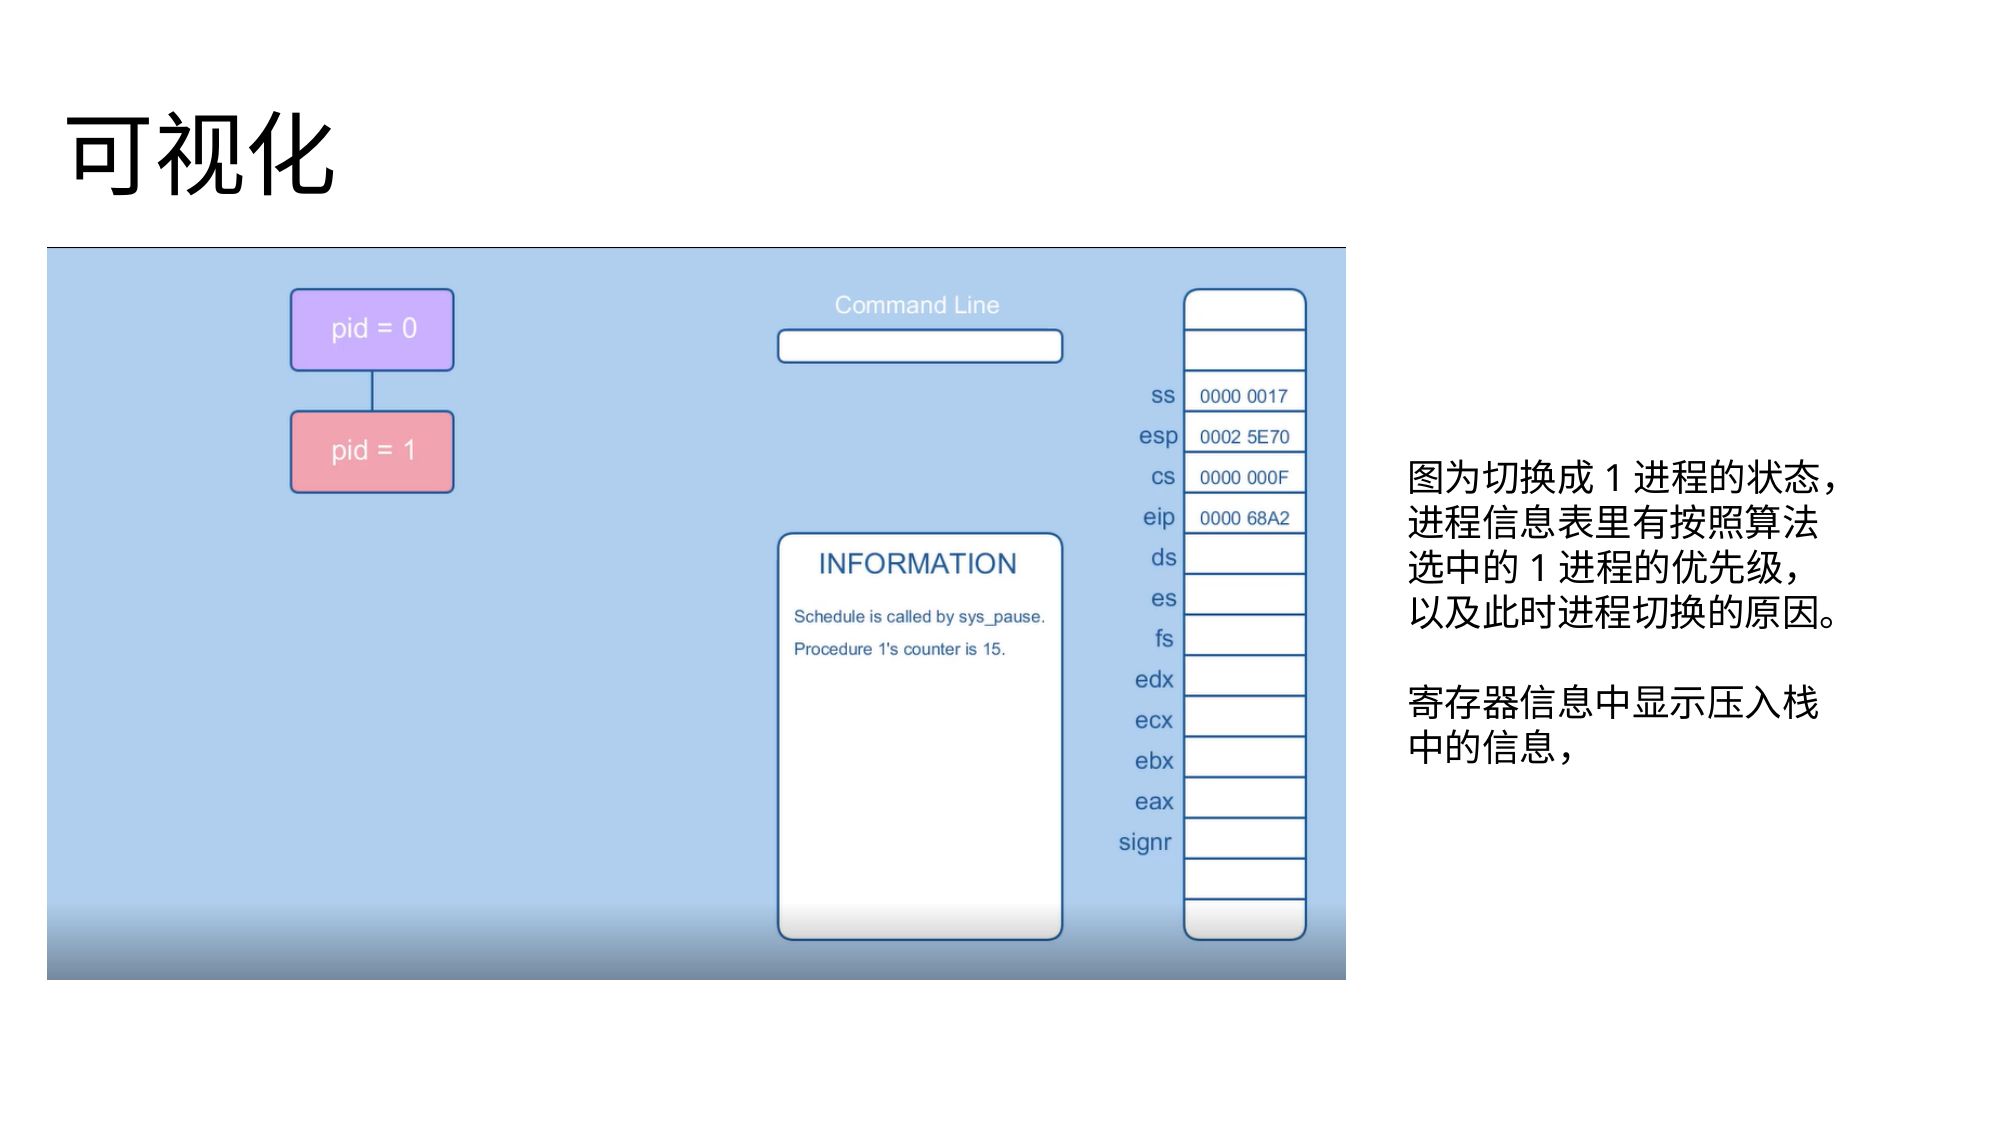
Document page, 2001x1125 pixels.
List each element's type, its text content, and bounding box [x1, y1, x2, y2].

text_box 图为切换成1进程的状态，进程信息表里有按照算法选中的1进程的优先级，以及此时进程切换的原因。 寄存器信息中显示压入栈中的信息， [1392, 446, 1837, 777]
picture [47, 247, 1346, 980]
title 可视化 [47, 50, 1773, 268]
